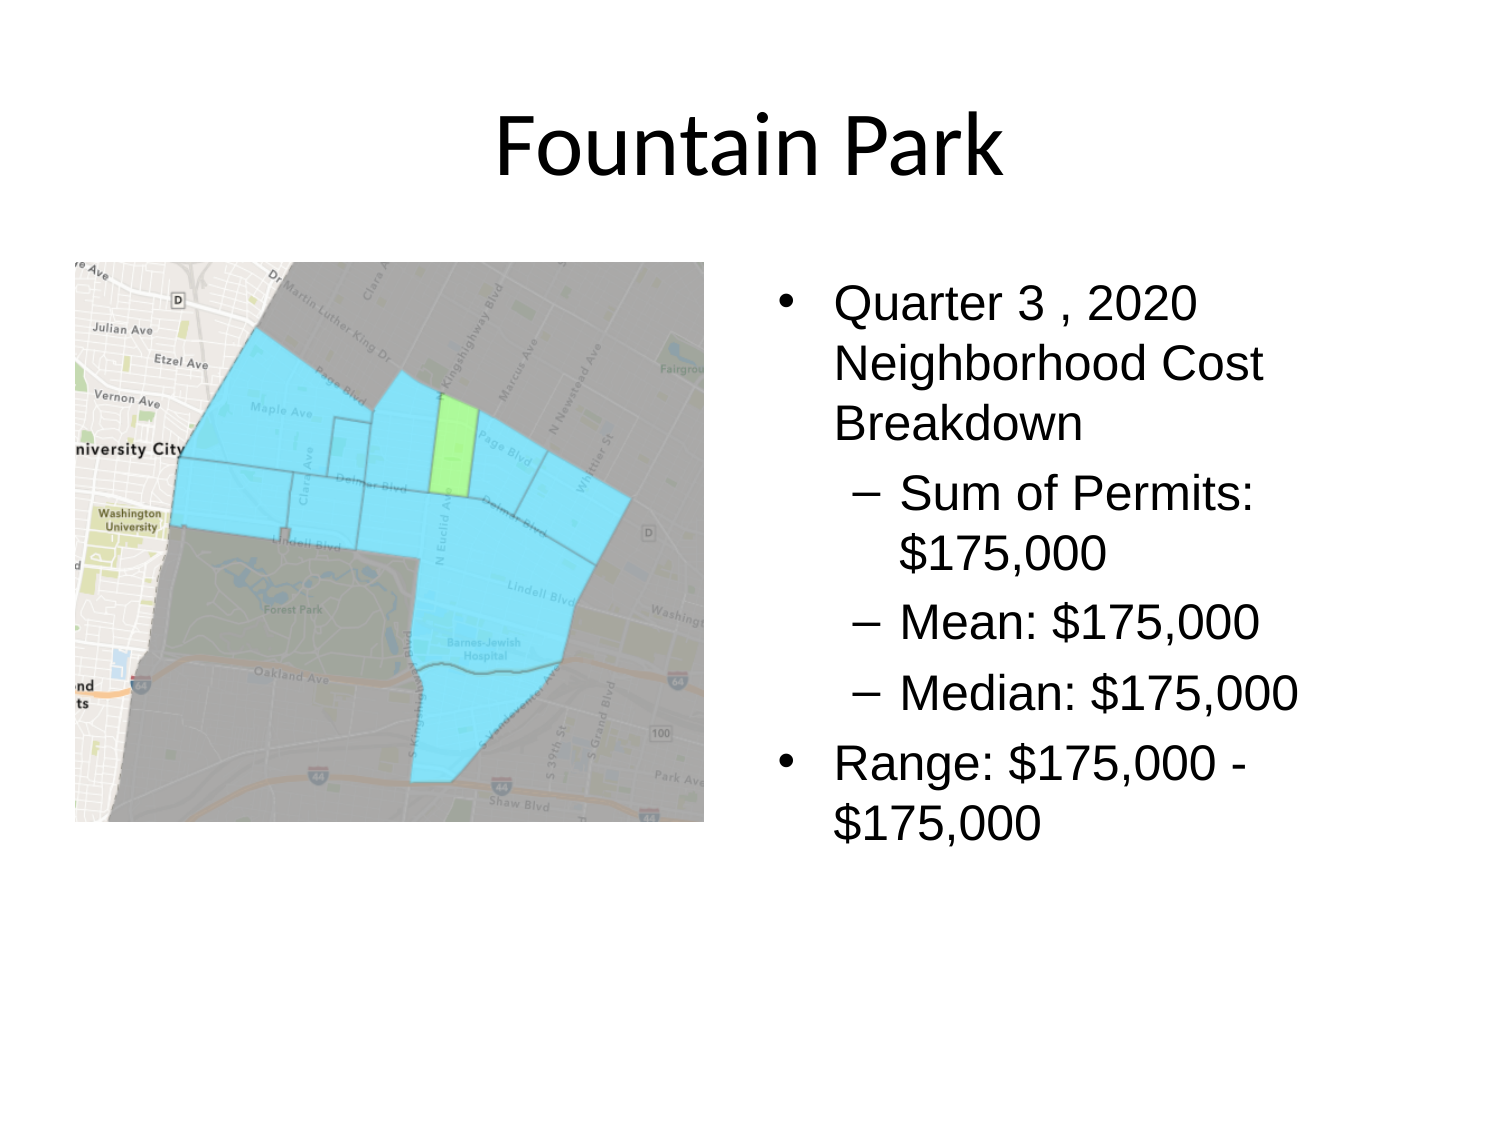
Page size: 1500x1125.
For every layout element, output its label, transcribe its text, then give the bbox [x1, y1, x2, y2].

title Fountain Park [75, 45, 1425, 233]
list Quarter 3 , 2020 Neighborhood Cost Breakdown Sum of Permits: $175,000 Mean: $175,000 Median: $175,000 Range: $175,000 - $175,000 [762, 262, 1425, 1005]
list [74, 262, 704, 823]
